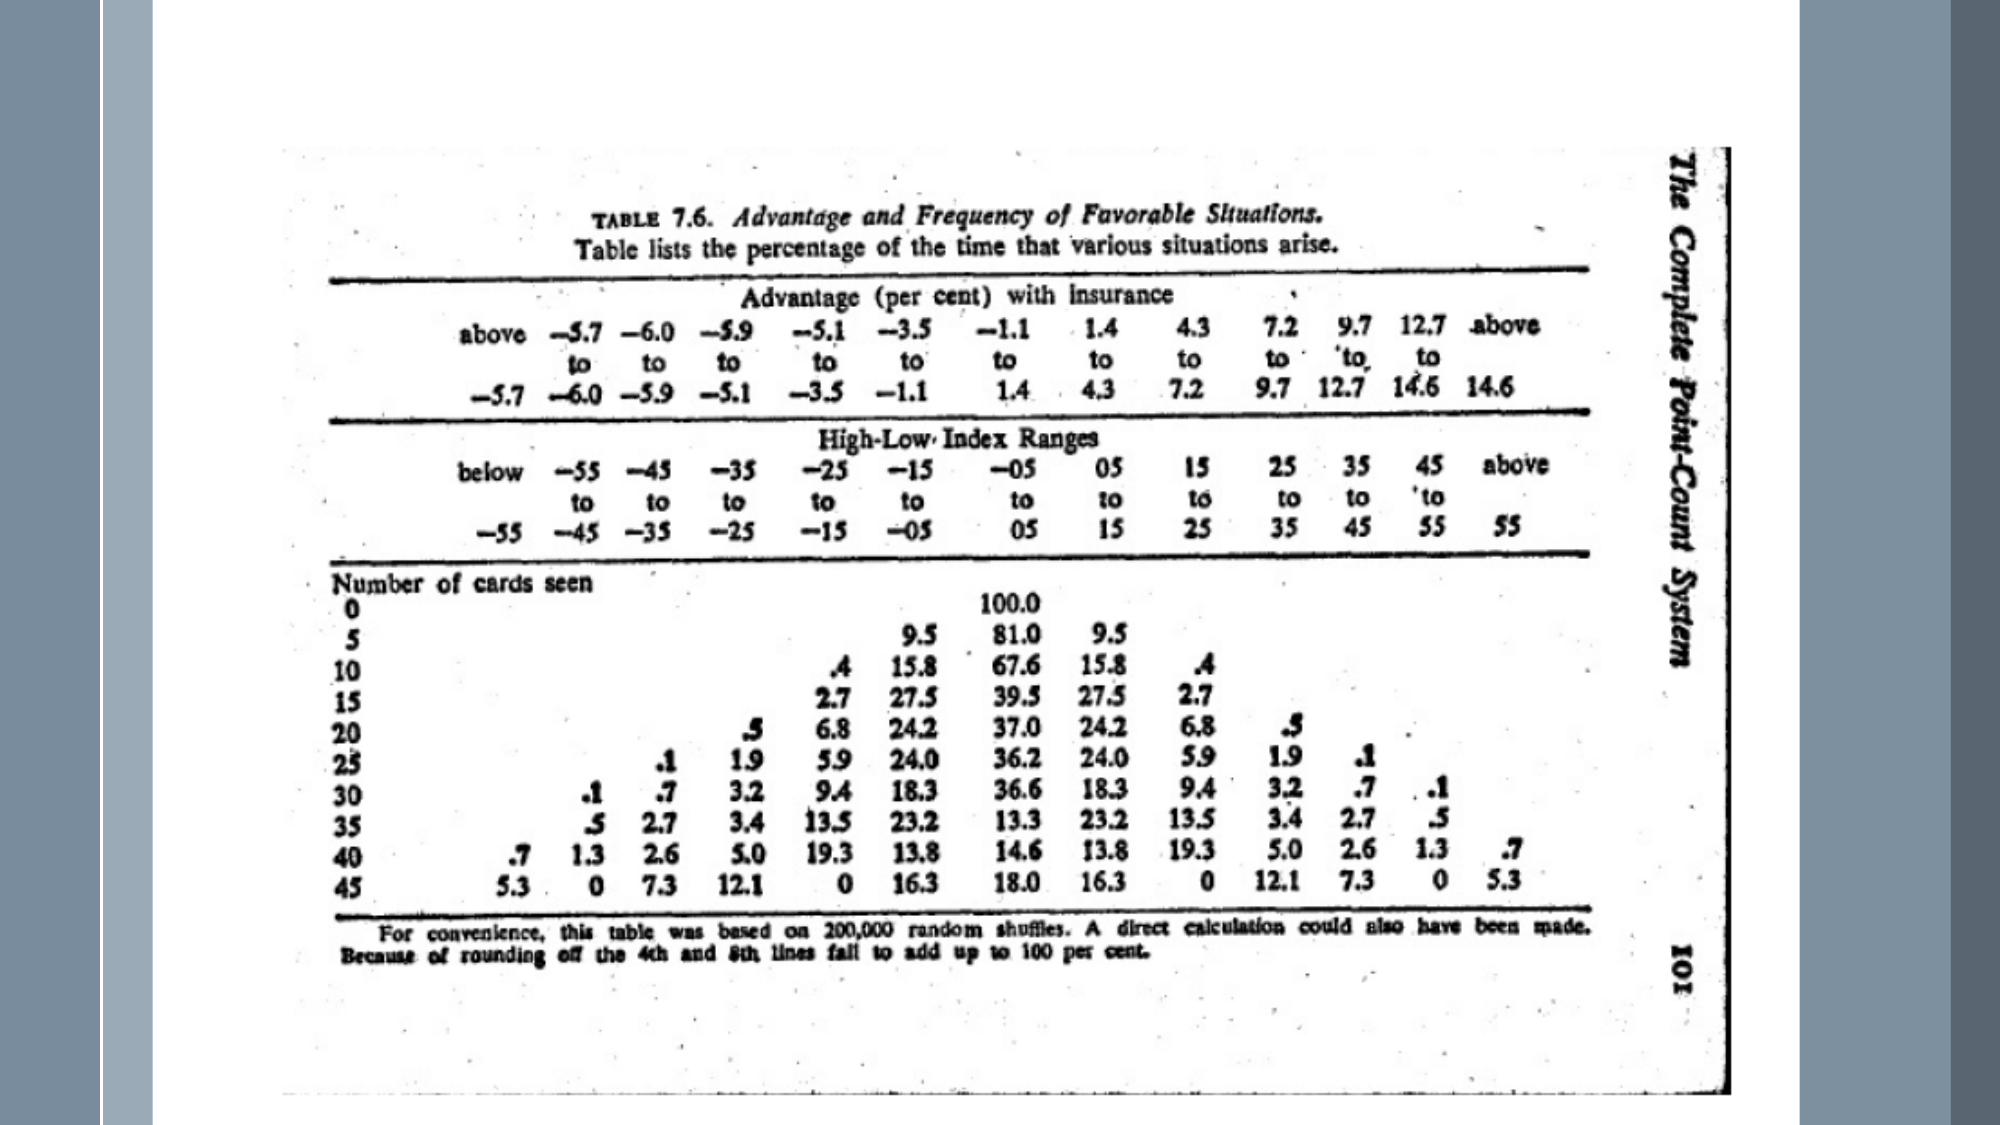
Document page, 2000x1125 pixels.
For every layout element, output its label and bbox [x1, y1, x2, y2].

picture [267, 113, 1737, 1099]
